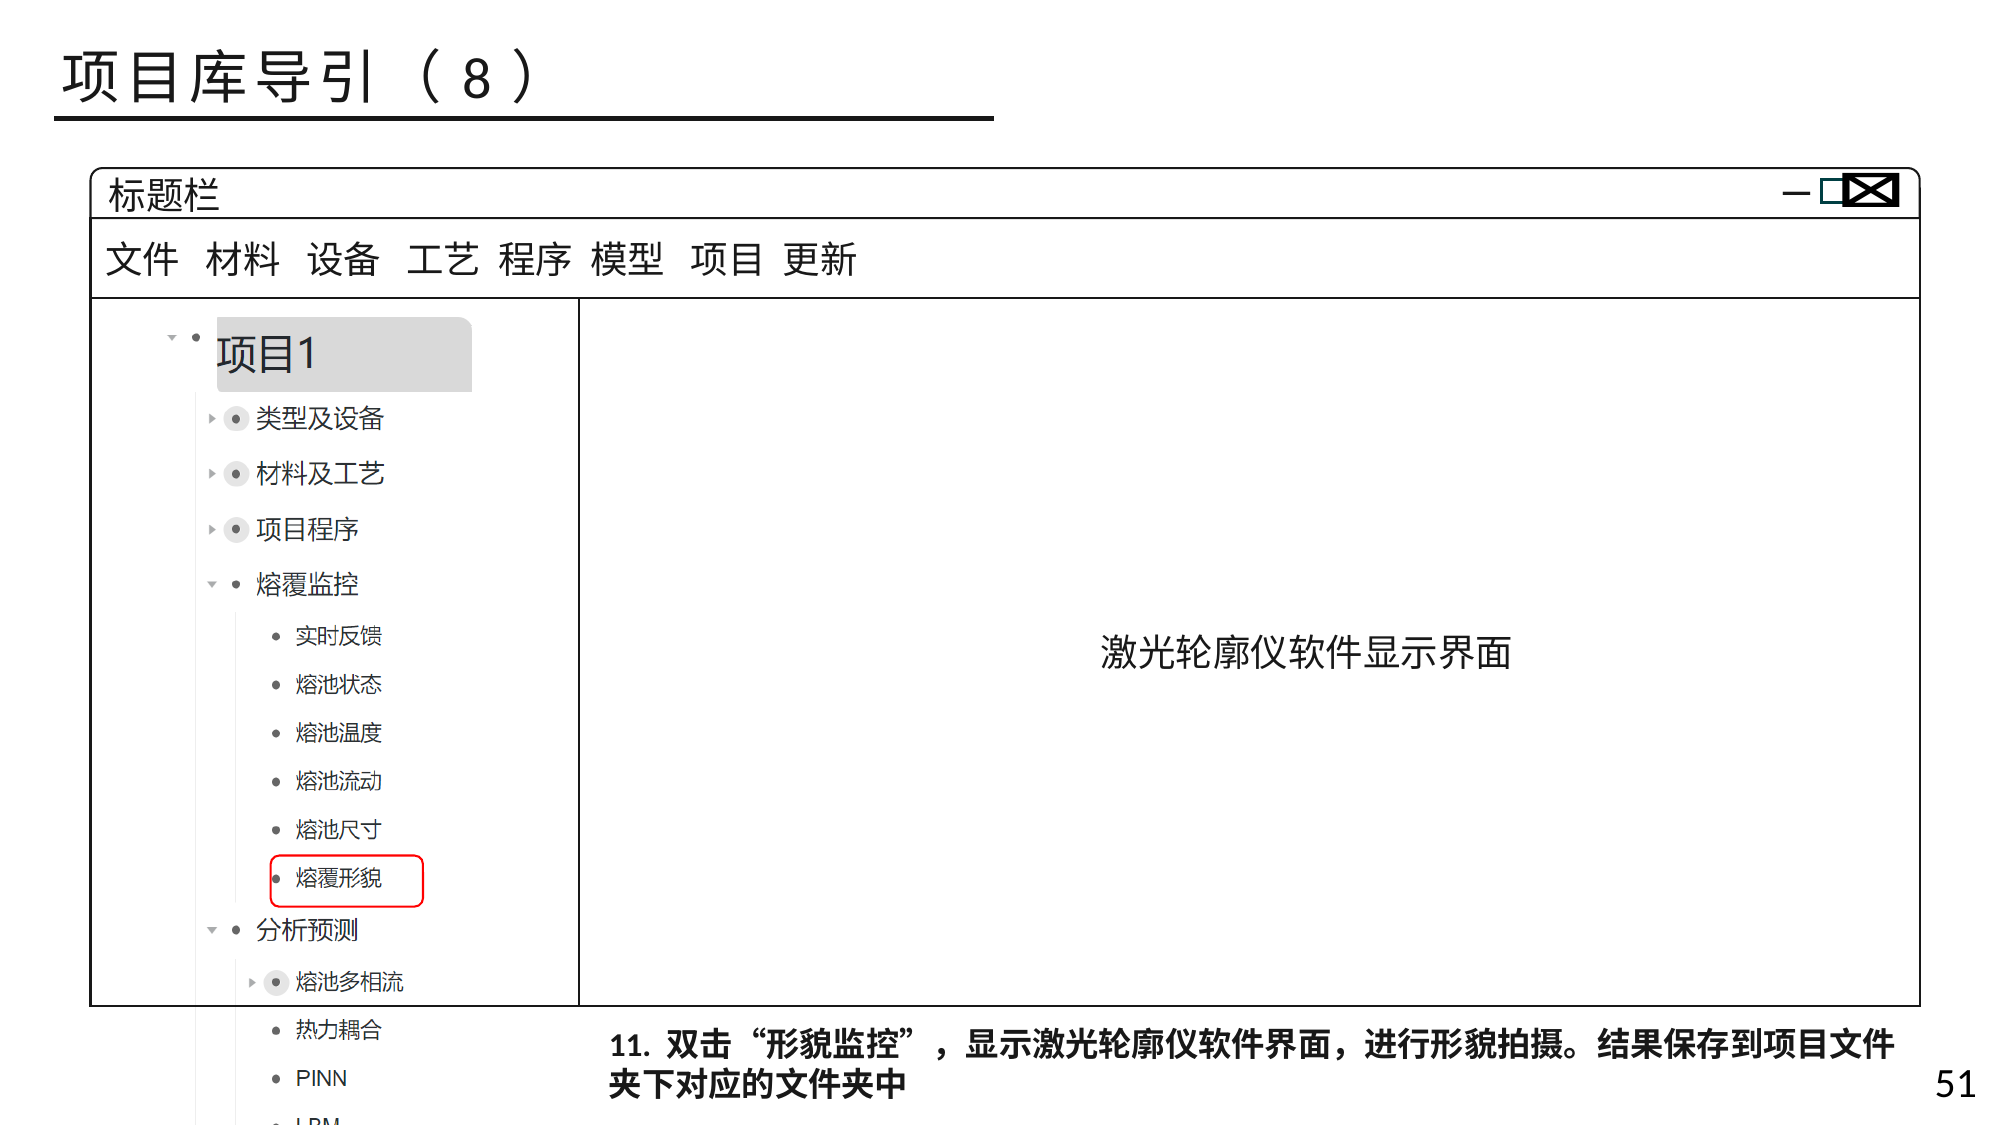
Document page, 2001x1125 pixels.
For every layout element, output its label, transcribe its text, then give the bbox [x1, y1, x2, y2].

text_box 项目库导引（8） [46, 32, 585, 118]
text_box 51 [1919, 1047, 1993, 1113]
text_box [580, 299, 1921, 1007]
text_box [89, 297, 580, 1007]
text_box 11. 双击“形貌监控”，显示激光轮廓仪软件界面，进行形貌拍摄。结果保存到项目文件夹下对应的文件夹中 [594, 1015, 1920, 1110]
text_box 激光轮廓仪软件显示界面 [1045, 621, 1568, 682]
picture [160, 317, 472, 1125]
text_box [1764, 159, 1910, 221]
text_box 文件 材料 设备 工艺 程序 模型 项目 更新 [89, 217, 1921, 299]
text_box 标题栏 [89, 167, 1764, 217]
text_box 标题栏 [1910, 167, 1921, 217]
